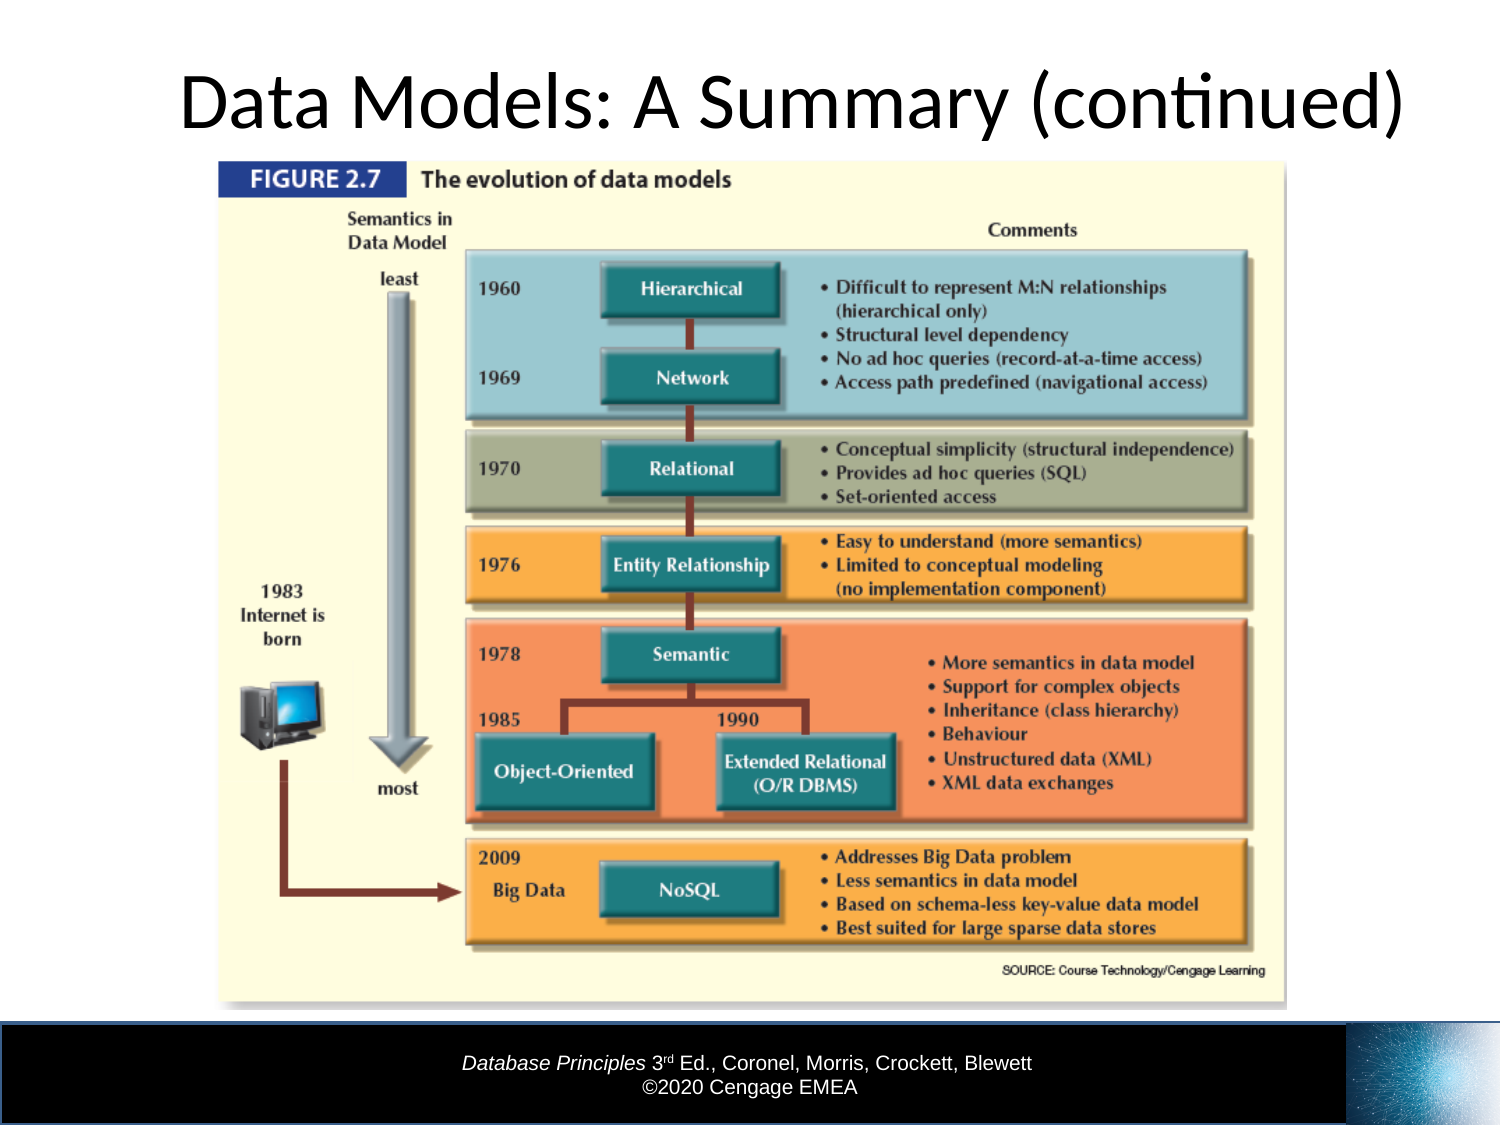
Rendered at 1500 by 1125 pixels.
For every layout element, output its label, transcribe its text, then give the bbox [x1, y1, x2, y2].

footer [62, 1037, 1325, 1080]
picture [1346, 1023, 1500, 1125]
title Data Models: A Summary (continued) [88, 2, 1500, 190]
picture [213, 160, 1287, 1010]
